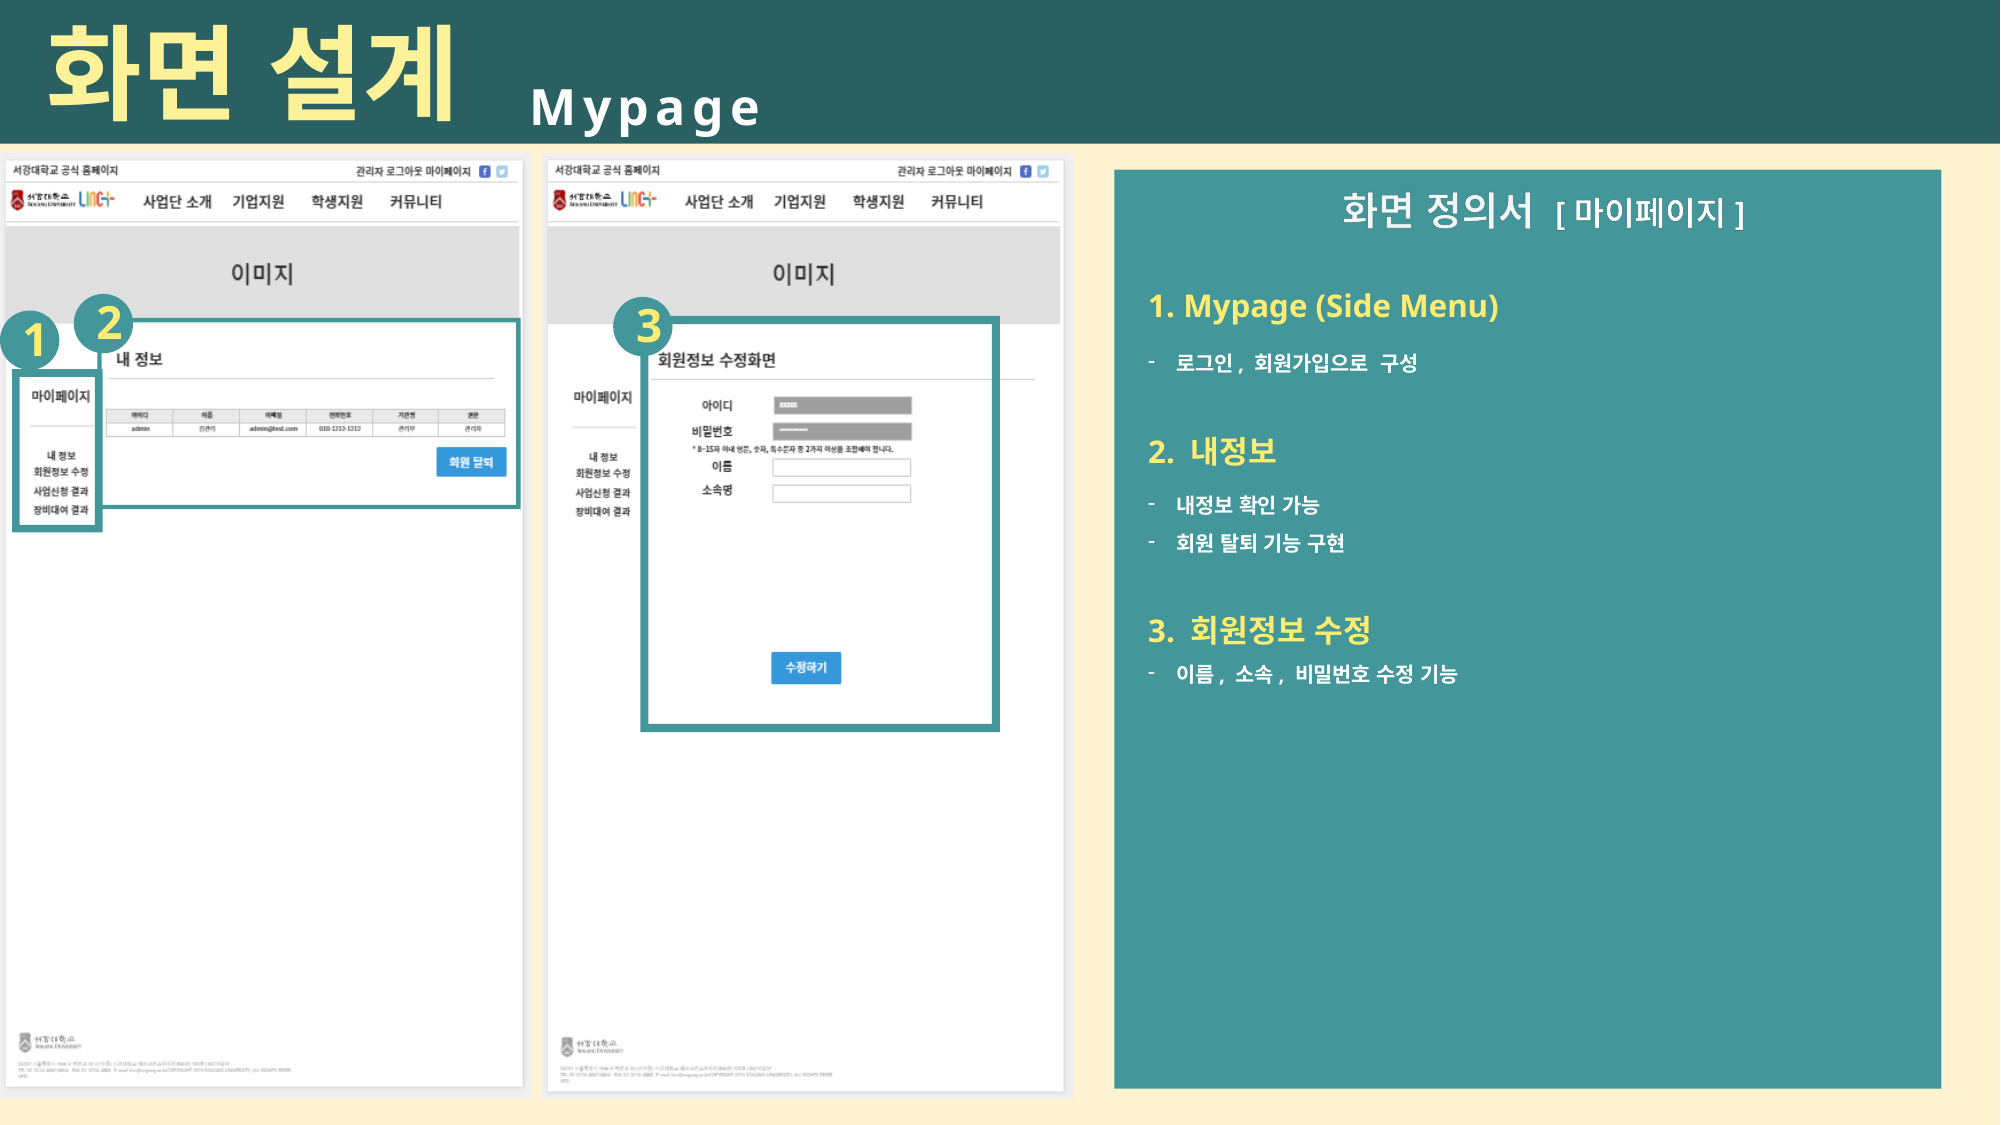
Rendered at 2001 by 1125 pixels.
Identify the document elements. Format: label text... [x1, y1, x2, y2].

text_box [1113, 169, 1942, 1090]
picture [541, 153, 1074, 1099]
text_box [0, 0, 2000, 145]
picture [0, 152, 532, 1098]
text_box Mypage [515, 67, 1192, 143]
text_box 화면 정의서 [마이페이지] [1249, 178, 1838, 241]
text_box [0, 303, 60, 372]
text_box 화면 설계 [31, 1, 568, 141]
text_box 1. Mypage (Side Menu) 로그인, 회원가입으로 구성 2. 내정보 내정보 확인 가능 회원 탈퇴 기능 구현 3. 회원정보 수정 이름, 소속, 비밀번호 수정 기능 [1133, 278, 1923, 807]
text_box [0, 145, 2000, 1125]
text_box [73, 285, 134, 355]
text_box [613, 288, 673, 358]
